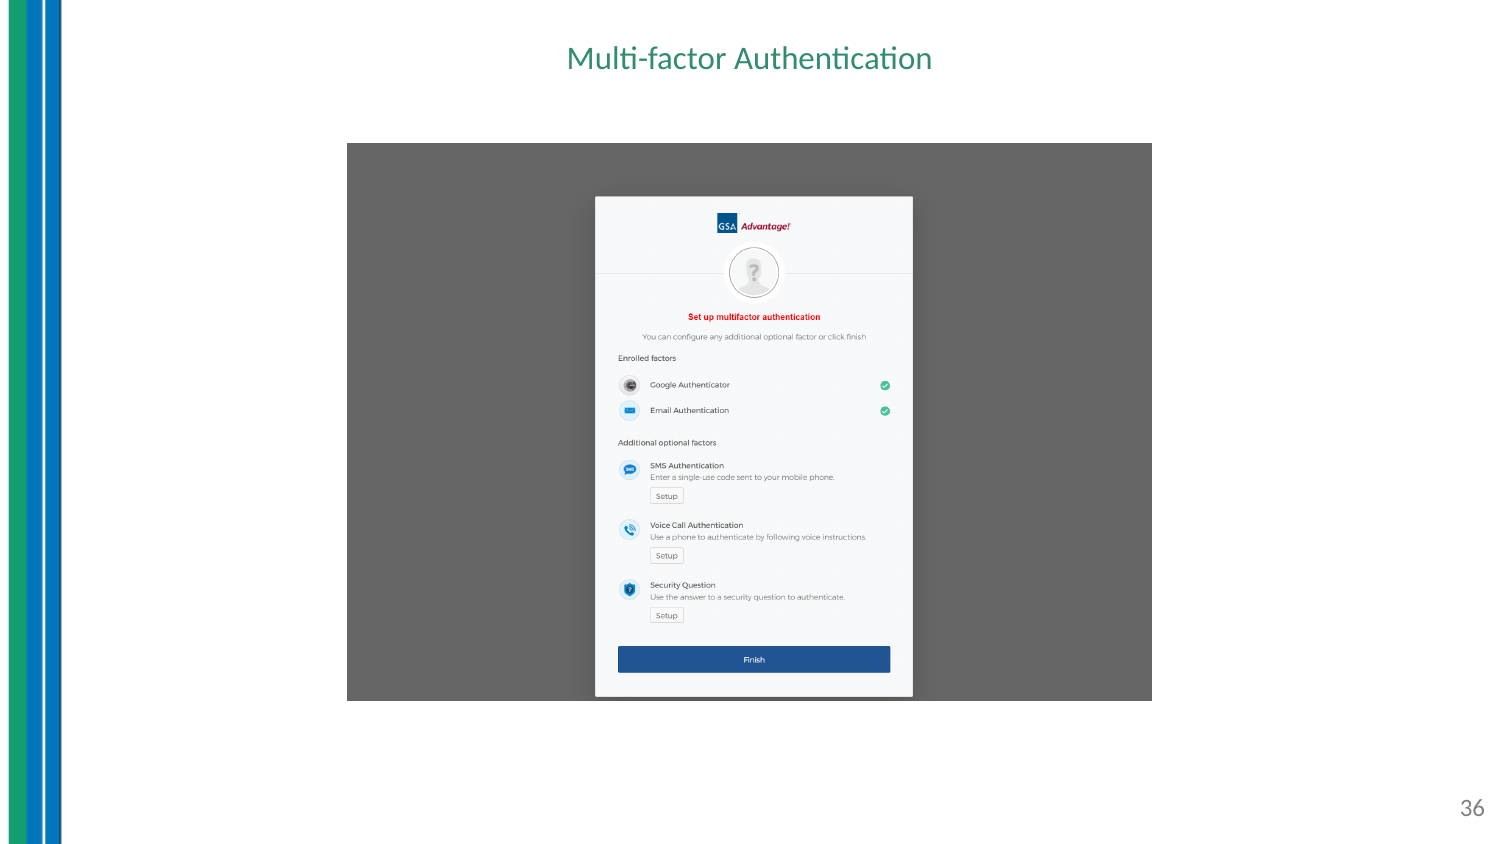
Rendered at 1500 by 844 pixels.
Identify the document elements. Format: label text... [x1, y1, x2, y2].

picture [0, 0, 26, 844]
title Multi-factor Authentication [75, 33, 1425, 85]
picture [29, 0, 1500, 844]
